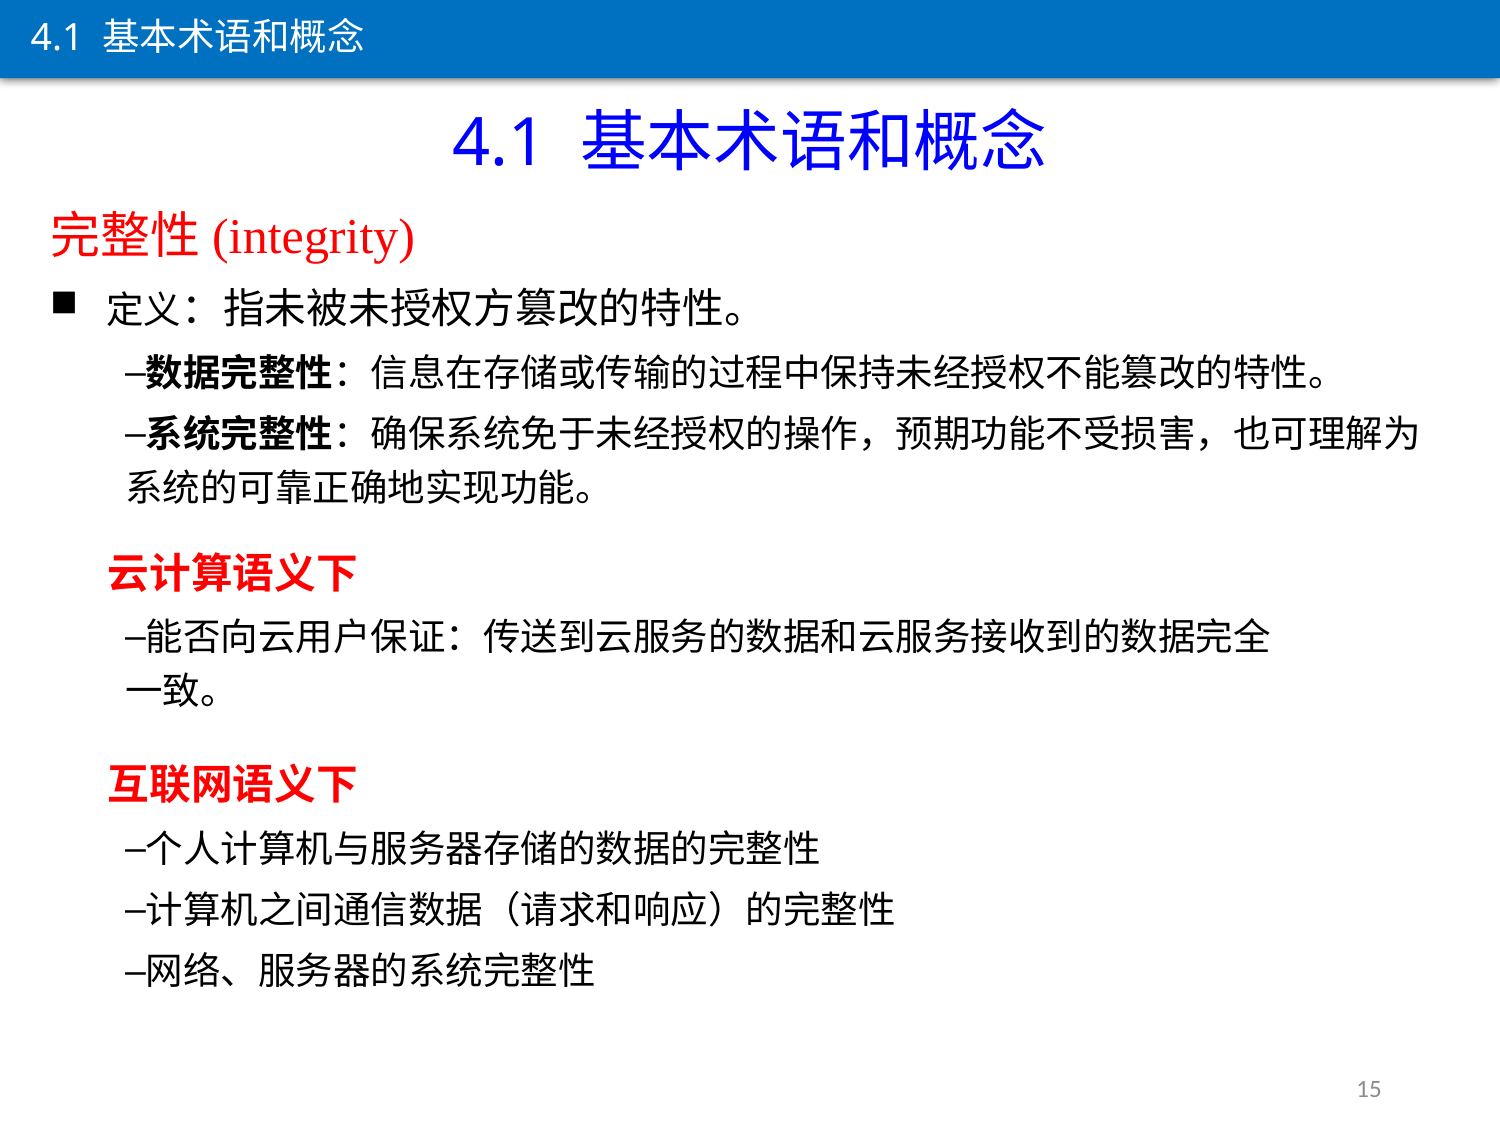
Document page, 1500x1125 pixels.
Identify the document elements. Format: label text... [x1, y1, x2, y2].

text_box [0, 0, 1500, 79]
text_box 云计算语义下 能否向云用户保证：传送到云服务的数据和云服务接收到的数据完全一致。 互联网语义下 个人计算机与服务器存储的数据的完整性 计算机之间通信数据（请求和响应）的完整性 网络、服务器的系统完整性 [35, 514, 1288, 1039]
text_box 4.1 基本术语和概念 [0, 91, 1500, 187]
slide_number 15 [1059, 1057, 1397, 1118]
text_box 完整性(integrity) 定义：指未被未授权方篡改的特性。 数据完整性：信息在存储或传输的过程中保持未经授权不能篡改的特性。 系统完整性：确保系统免于未经授权的操作，预期功能不受损害，也可理解为系统的可靠正确地实现功能。 [35, 184, 1465, 578]
text_box 4.1 基本术语和概念 [15, 5, 380, 66]
